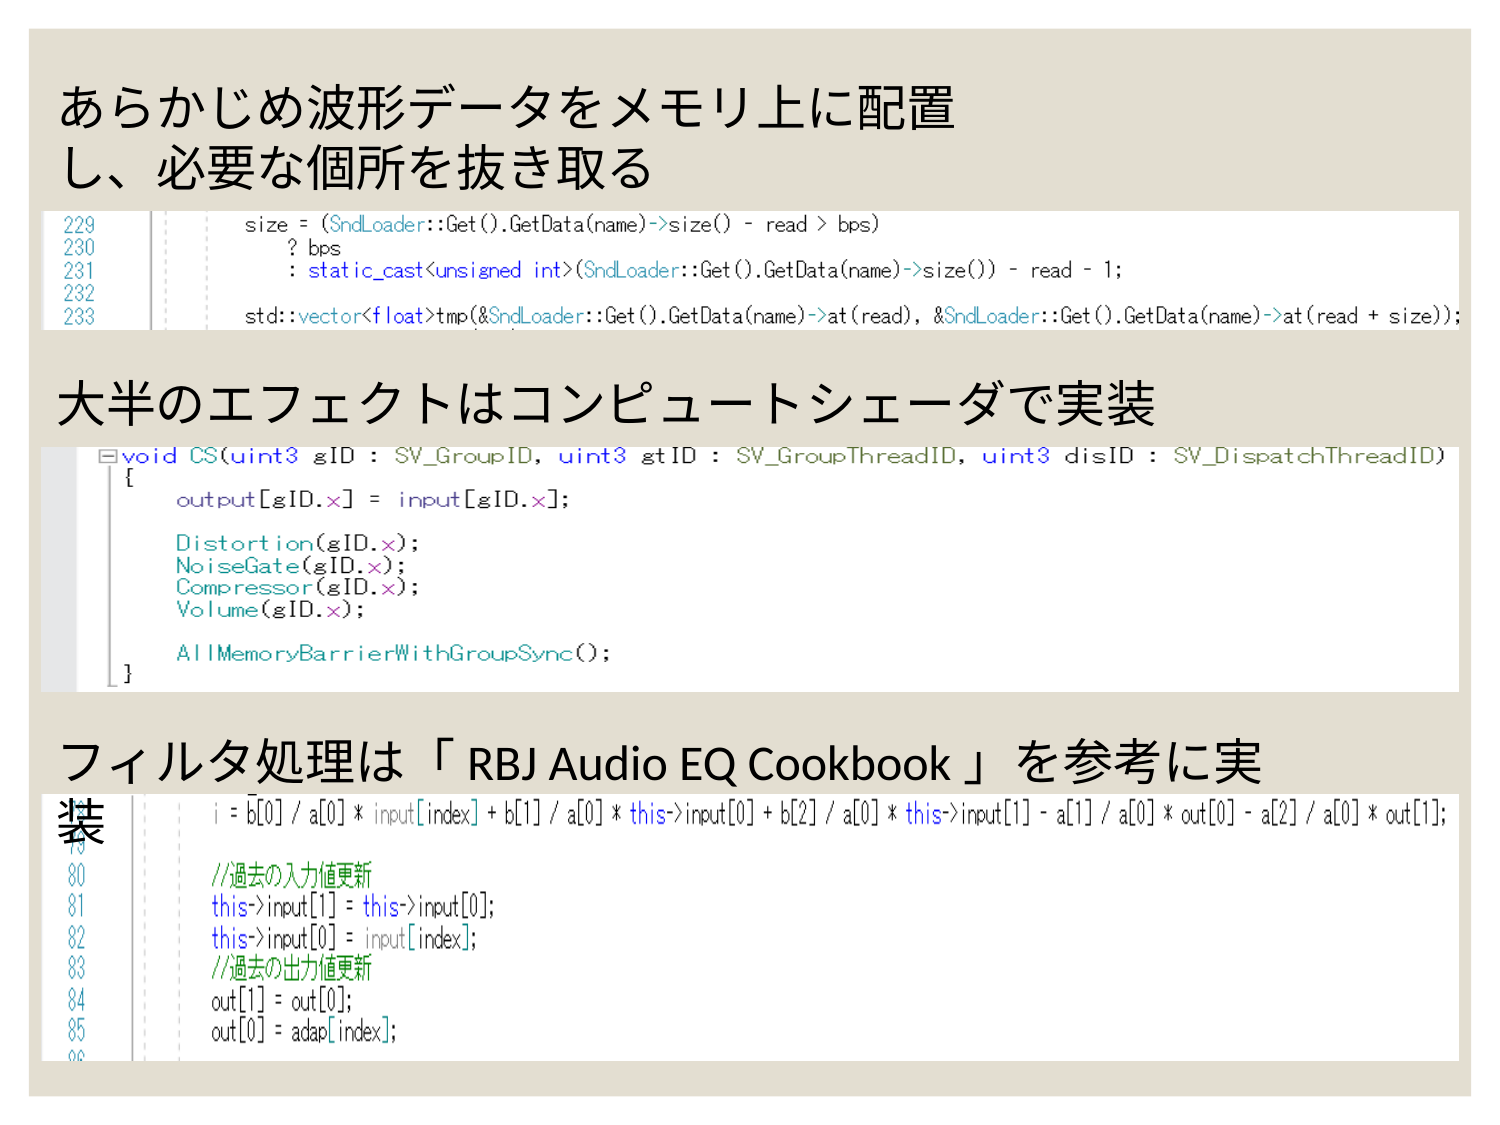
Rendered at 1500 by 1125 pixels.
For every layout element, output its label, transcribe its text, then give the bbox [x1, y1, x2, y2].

text_box 大半のエフェクトはコンピュートシェーダで実装 [41, 365, 1183, 440]
picture [41, 447, 1459, 692]
text_box あらかじめ波形データをメモリ上に配置し、必要な個所を抜き取る [41, 68, 1046, 204]
picture [41, 211, 1459, 330]
text_box フィルタ処理は「RBJ Audio EQ Cookbook」を参考に実装 [41, 723, 1321, 790]
picture [41, 794, 1459, 1061]
